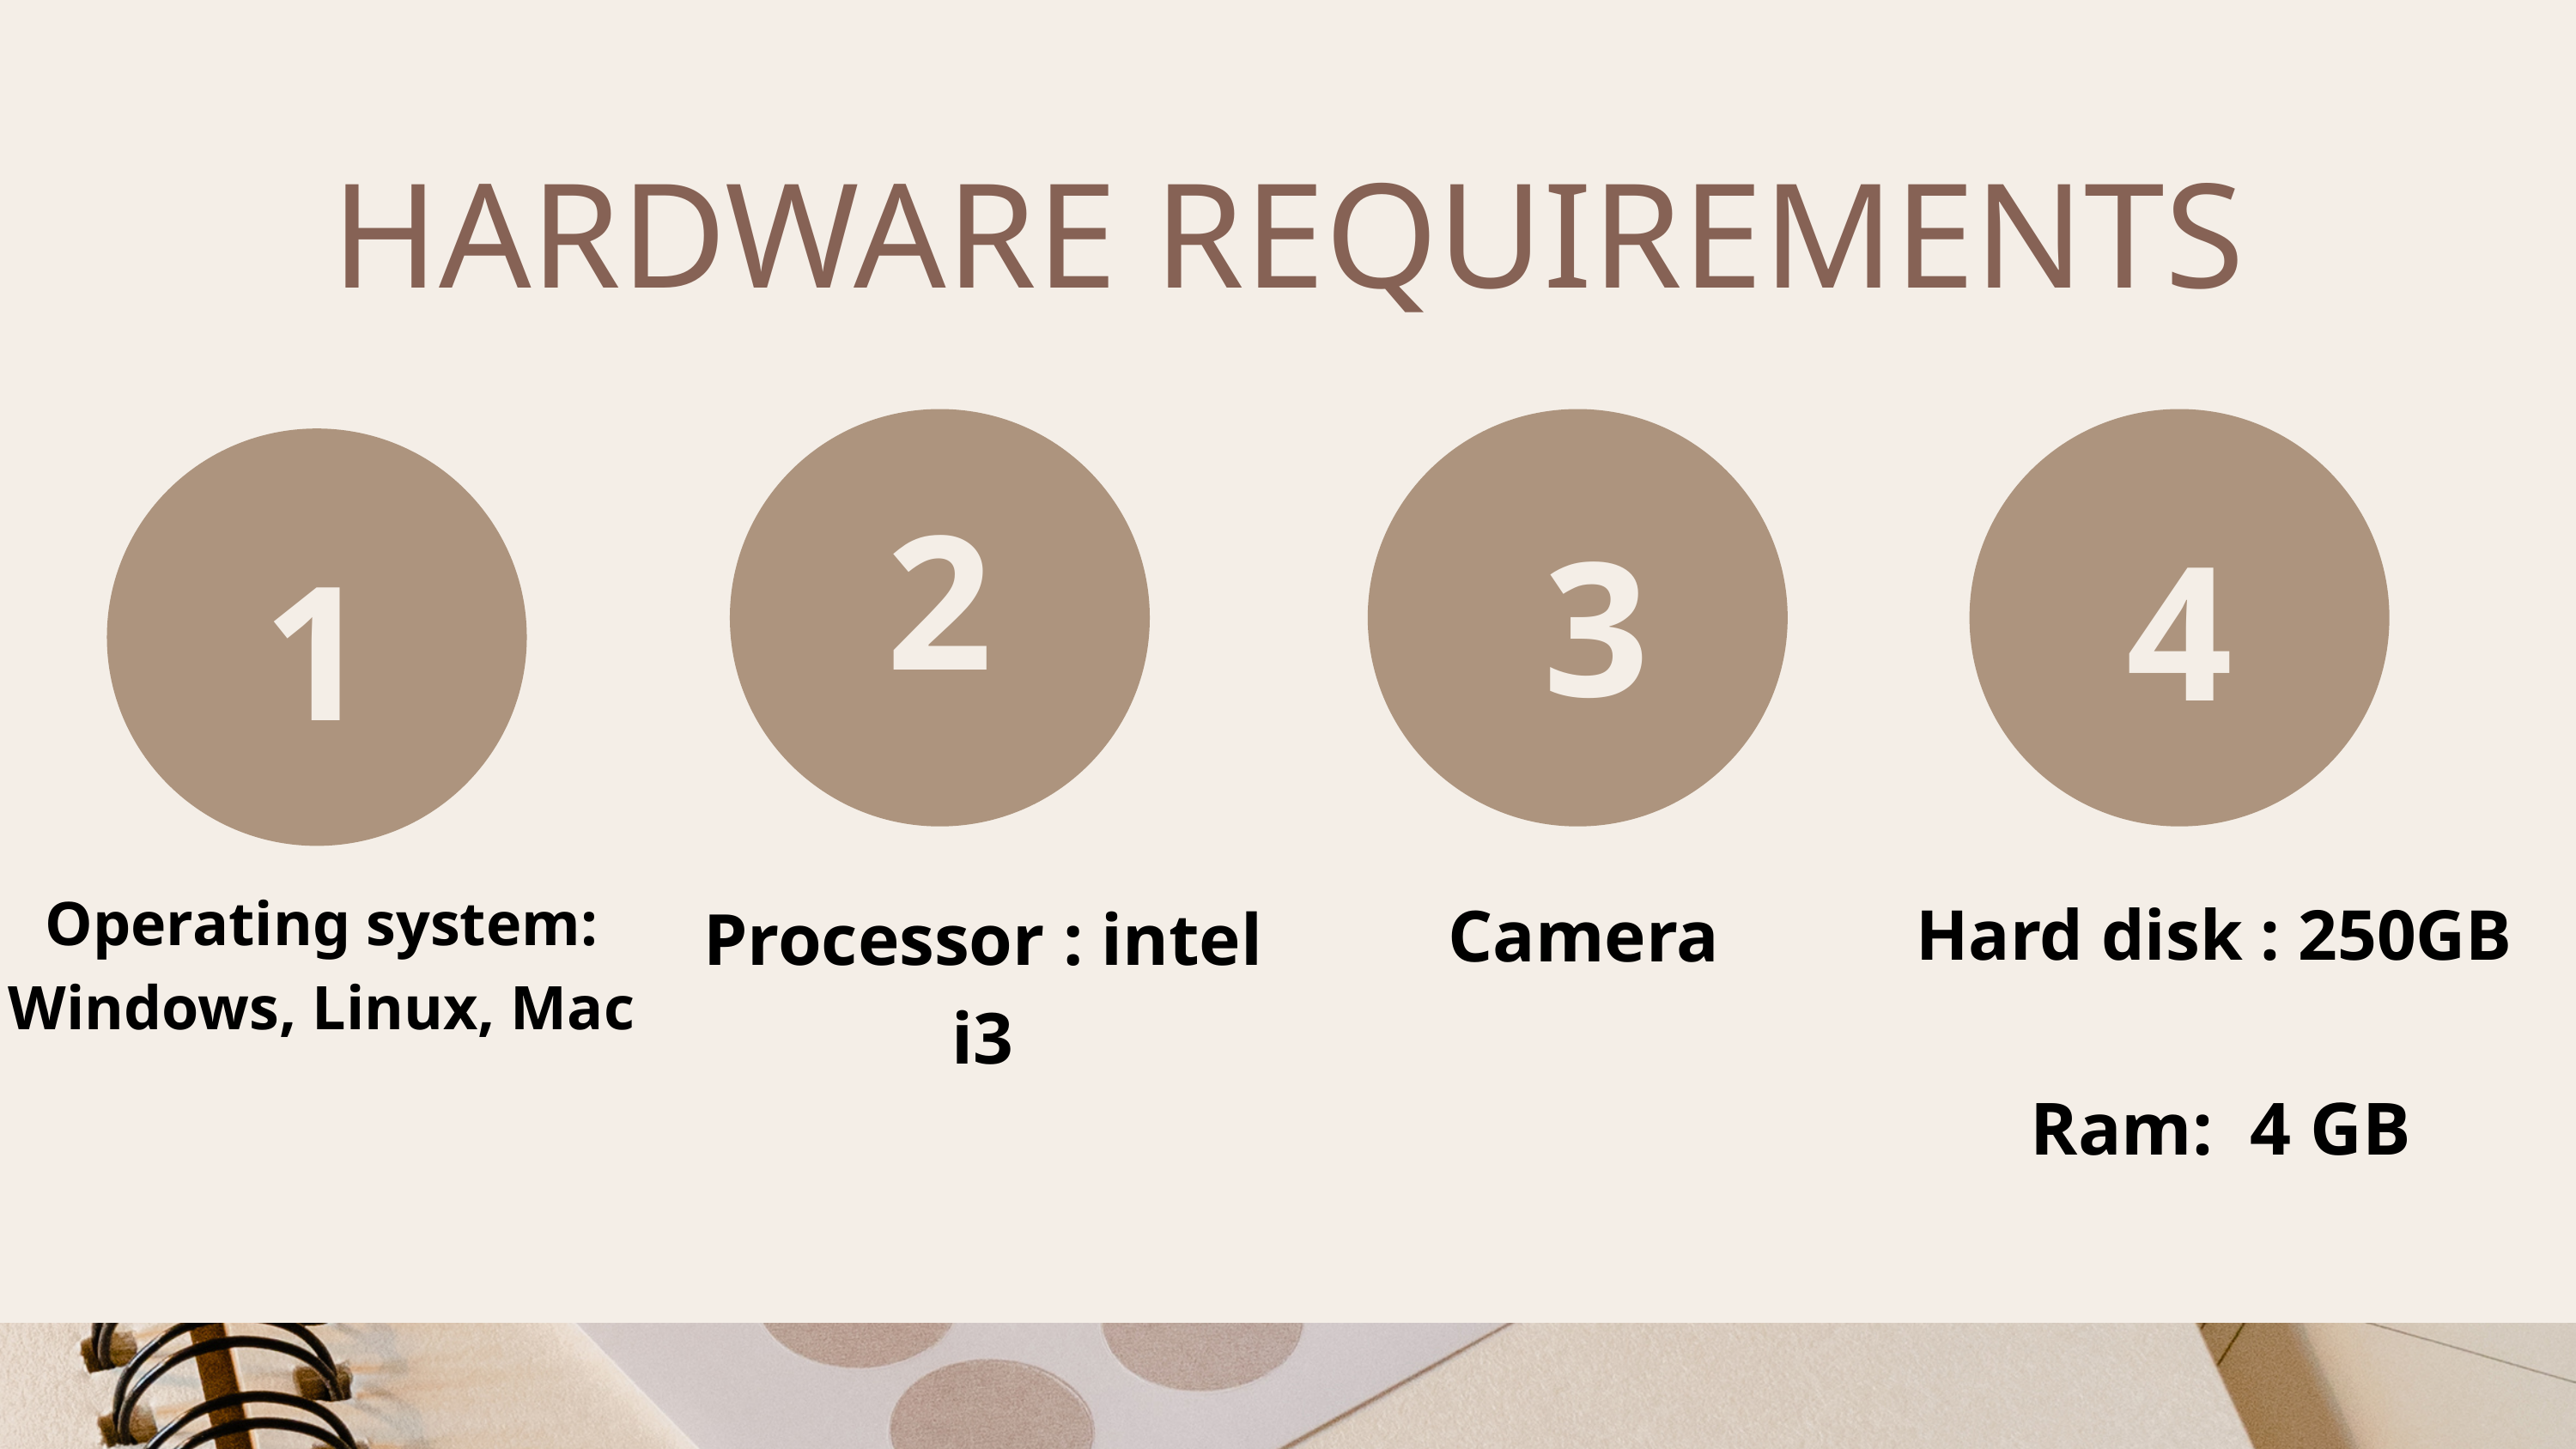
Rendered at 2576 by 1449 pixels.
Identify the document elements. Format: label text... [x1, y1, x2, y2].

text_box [106, 427, 527, 846]
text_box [1969, 409, 2390, 827]
text_box Ram: 4 GB [1964, 1068, 2478, 1170]
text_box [0, 1323, 2576, 1449]
text_box Operating system: Windows, Linux, Mac [0, 873, 644, 1042]
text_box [1367, 409, 1789, 827]
text_box Camera [1285, 877, 1883, 977]
text_box Hard disk : 250GB [1911, 877, 2518, 1070]
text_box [729, 409, 1151, 827]
text_box Processor : intel i3 [683, 881, 1282, 1078]
text_box HARDWARE REQUIREMENTS [58, 146, 2518, 318]
